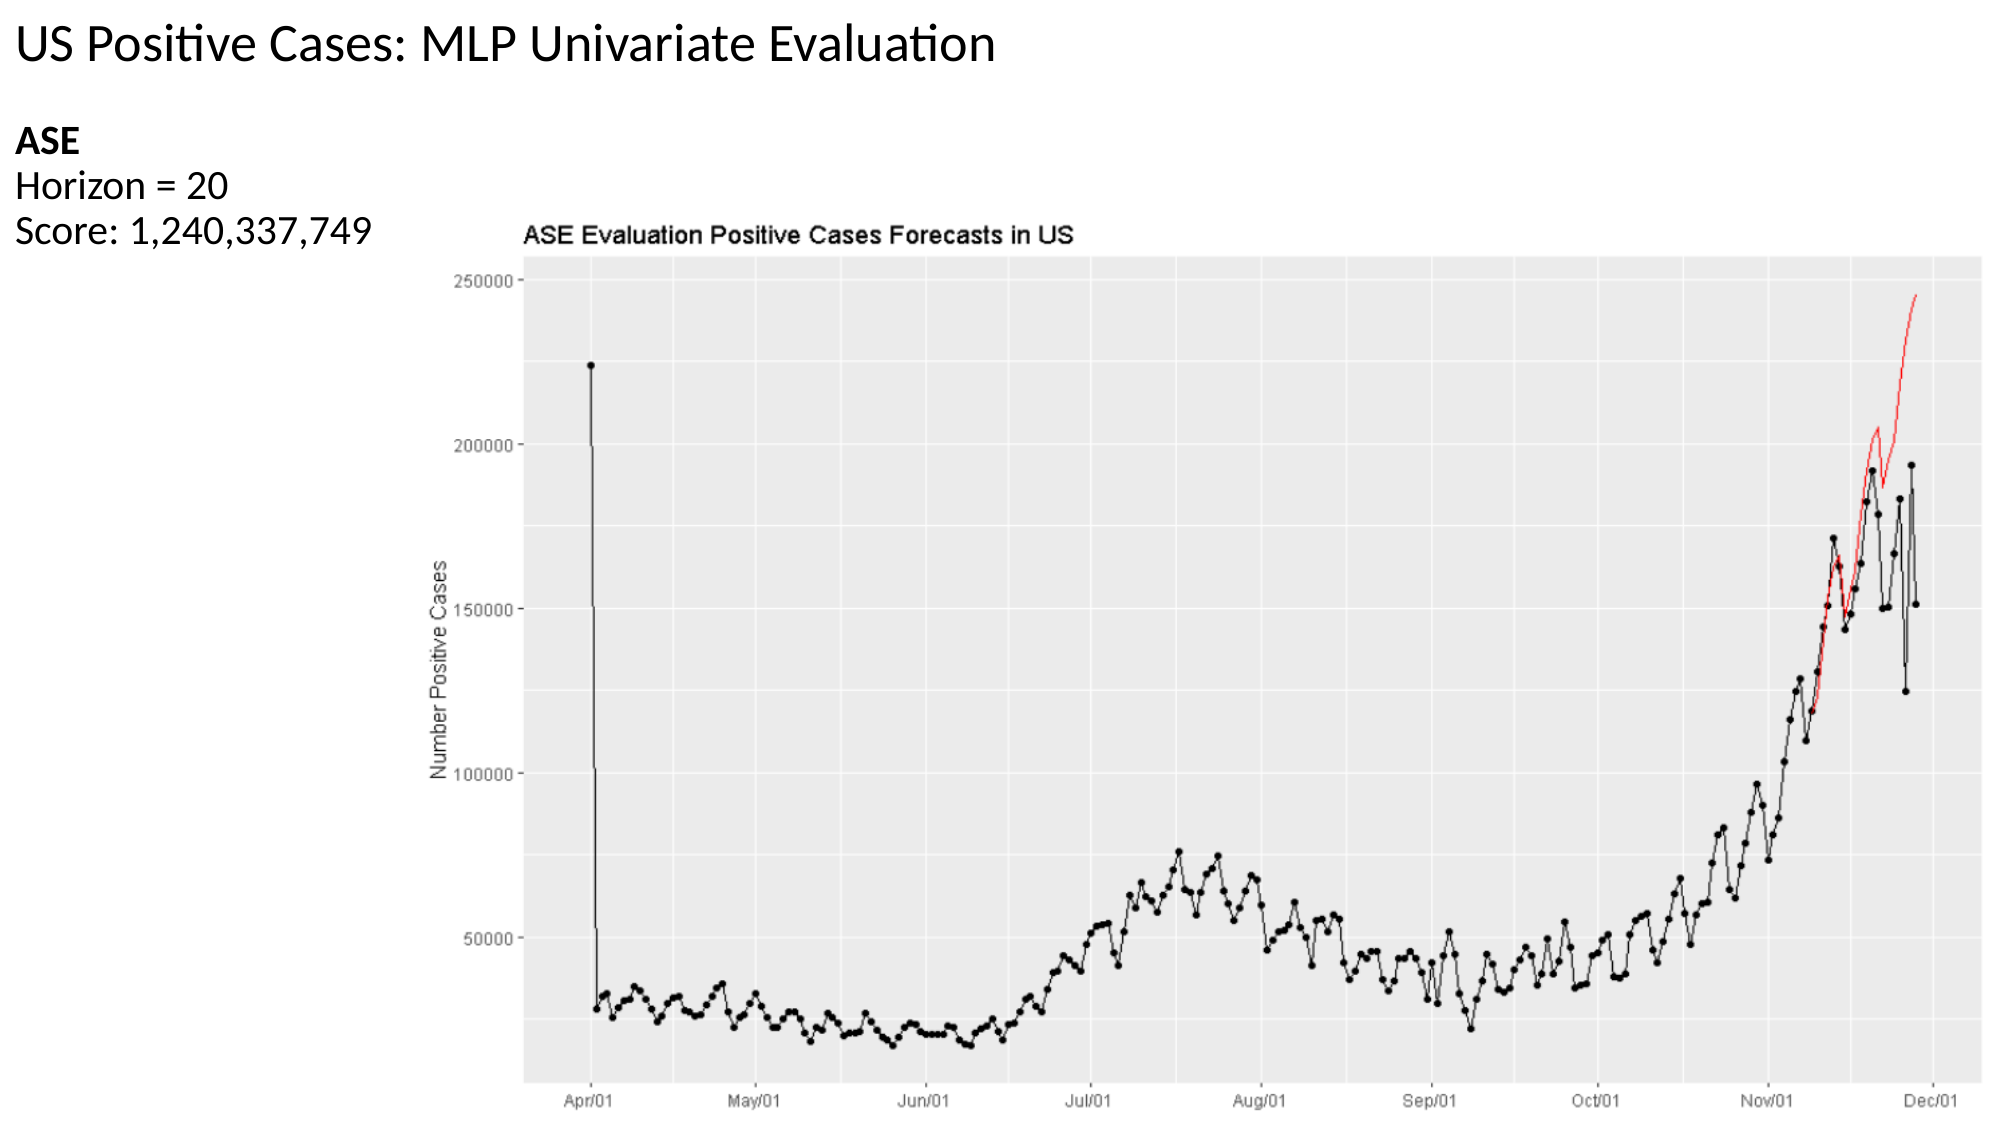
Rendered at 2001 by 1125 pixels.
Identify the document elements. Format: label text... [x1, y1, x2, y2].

text_box US Positive Cases: MLP Univariate Evaluation ASE Horizon = 20 Score: 1,240,337,749 [0, 0, 1650, 745]
picture [416, 201, 2000, 1125]
